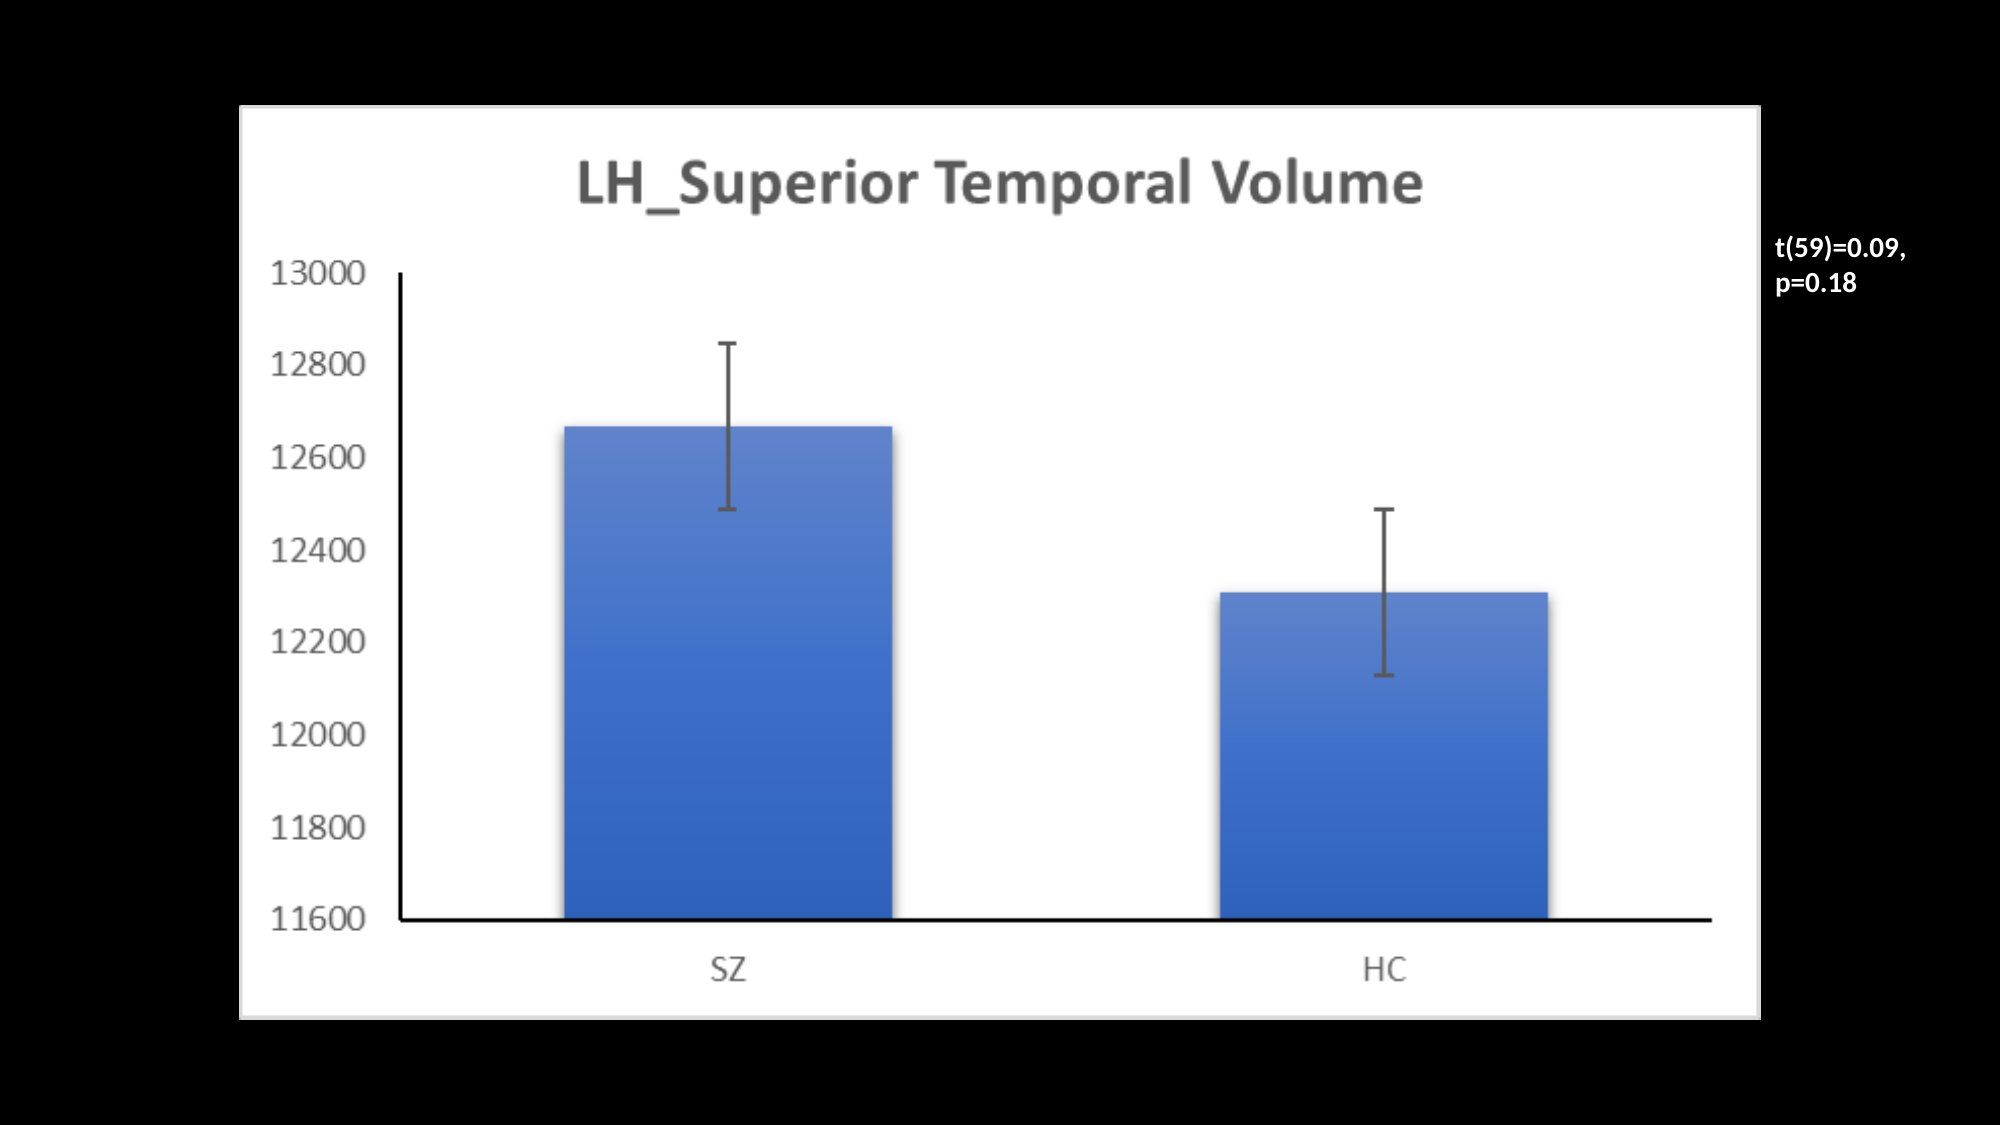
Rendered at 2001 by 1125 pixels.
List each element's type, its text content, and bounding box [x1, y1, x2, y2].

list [239, 105, 1761, 1020]
text_box t(59)=0.09, p=0.18 [1761, 221, 2000, 307]
